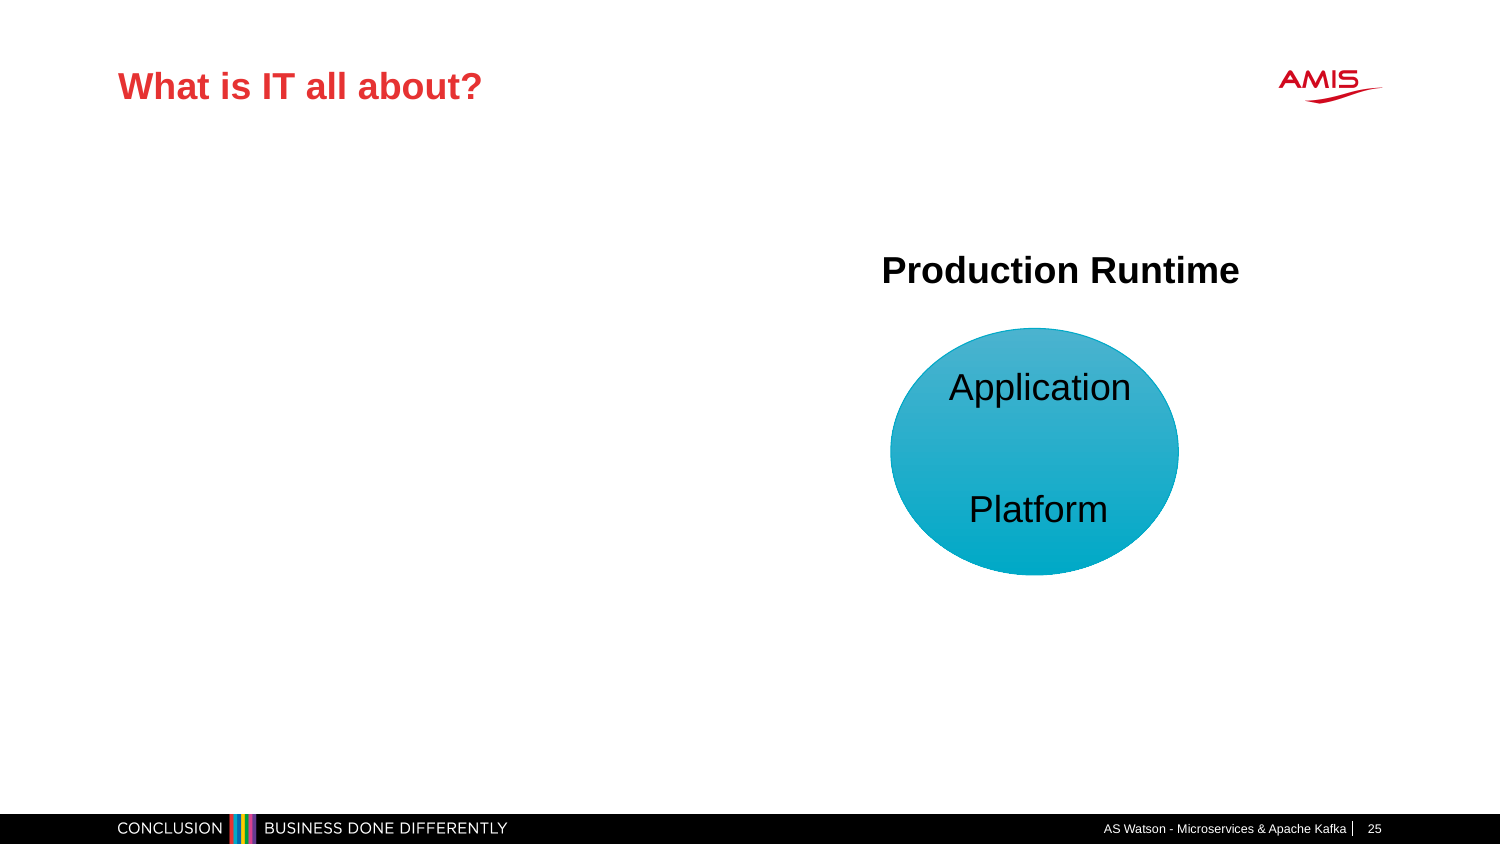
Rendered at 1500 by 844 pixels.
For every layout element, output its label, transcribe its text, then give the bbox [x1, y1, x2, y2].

picture [239, 814, 1500, 844]
text_box [944, 327, 1125, 355]
footer AS Watson - Microservices & Apache Kafka [814, 820, 1347, 839]
title What is IT all about? [118, 47, 1205, 130]
picture [0, 814, 236, 844]
text_box Production Runtime [866, 238, 1256, 298]
picture [1205, 58, 1388, 106]
text_box Platform [954, 477, 1124, 538]
slide_number 25 [1358, 820, 1382, 839]
text_box Application [933, 355, 1147, 416]
text_box [890, 363, 1179, 576]
